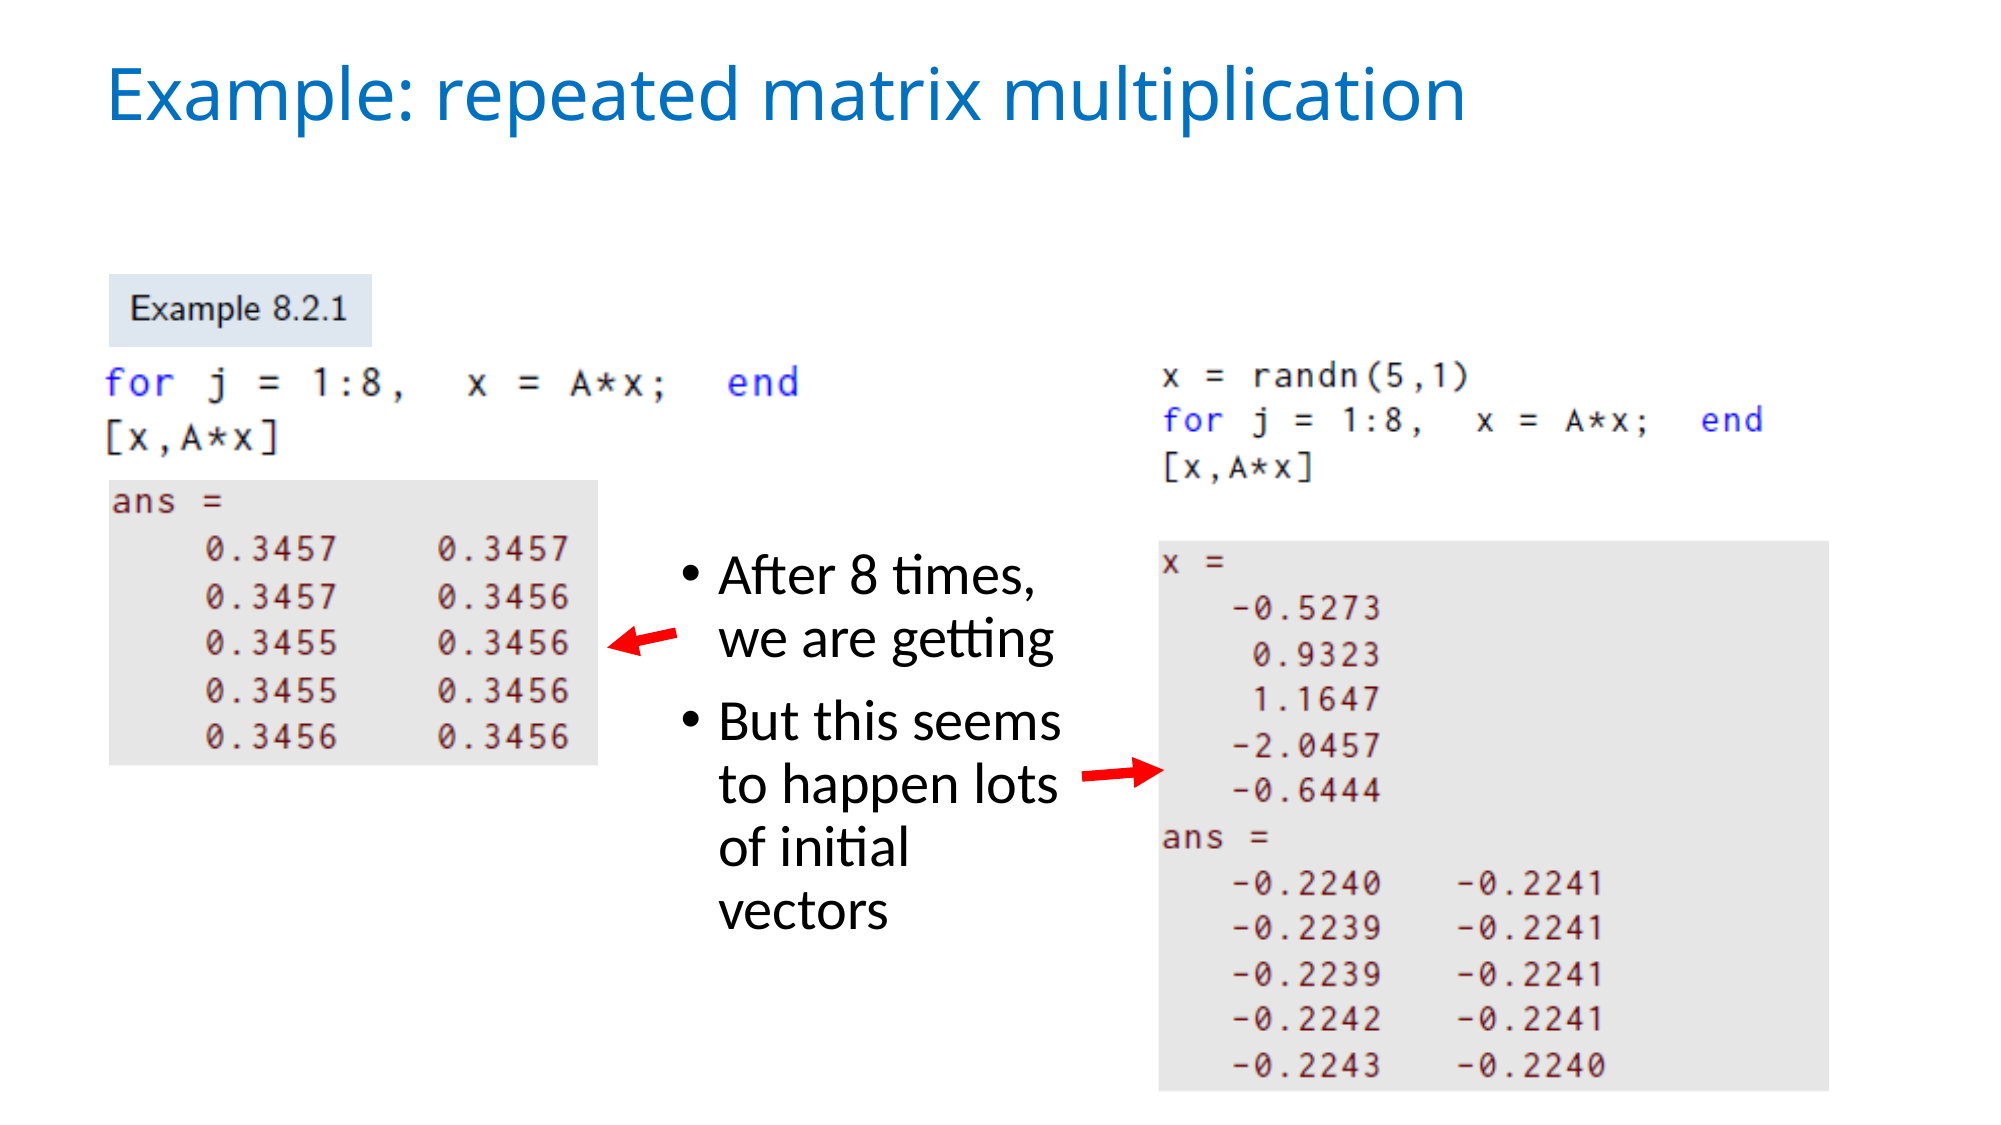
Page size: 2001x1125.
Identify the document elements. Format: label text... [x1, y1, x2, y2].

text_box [1082, 769, 1165, 777]
picture [1145, 349, 1829, 1118]
picture [90, 274, 830, 770]
title Example: repeated matrix multiplication [90, 40, 1498, 153]
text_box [607, 632, 677, 648]
